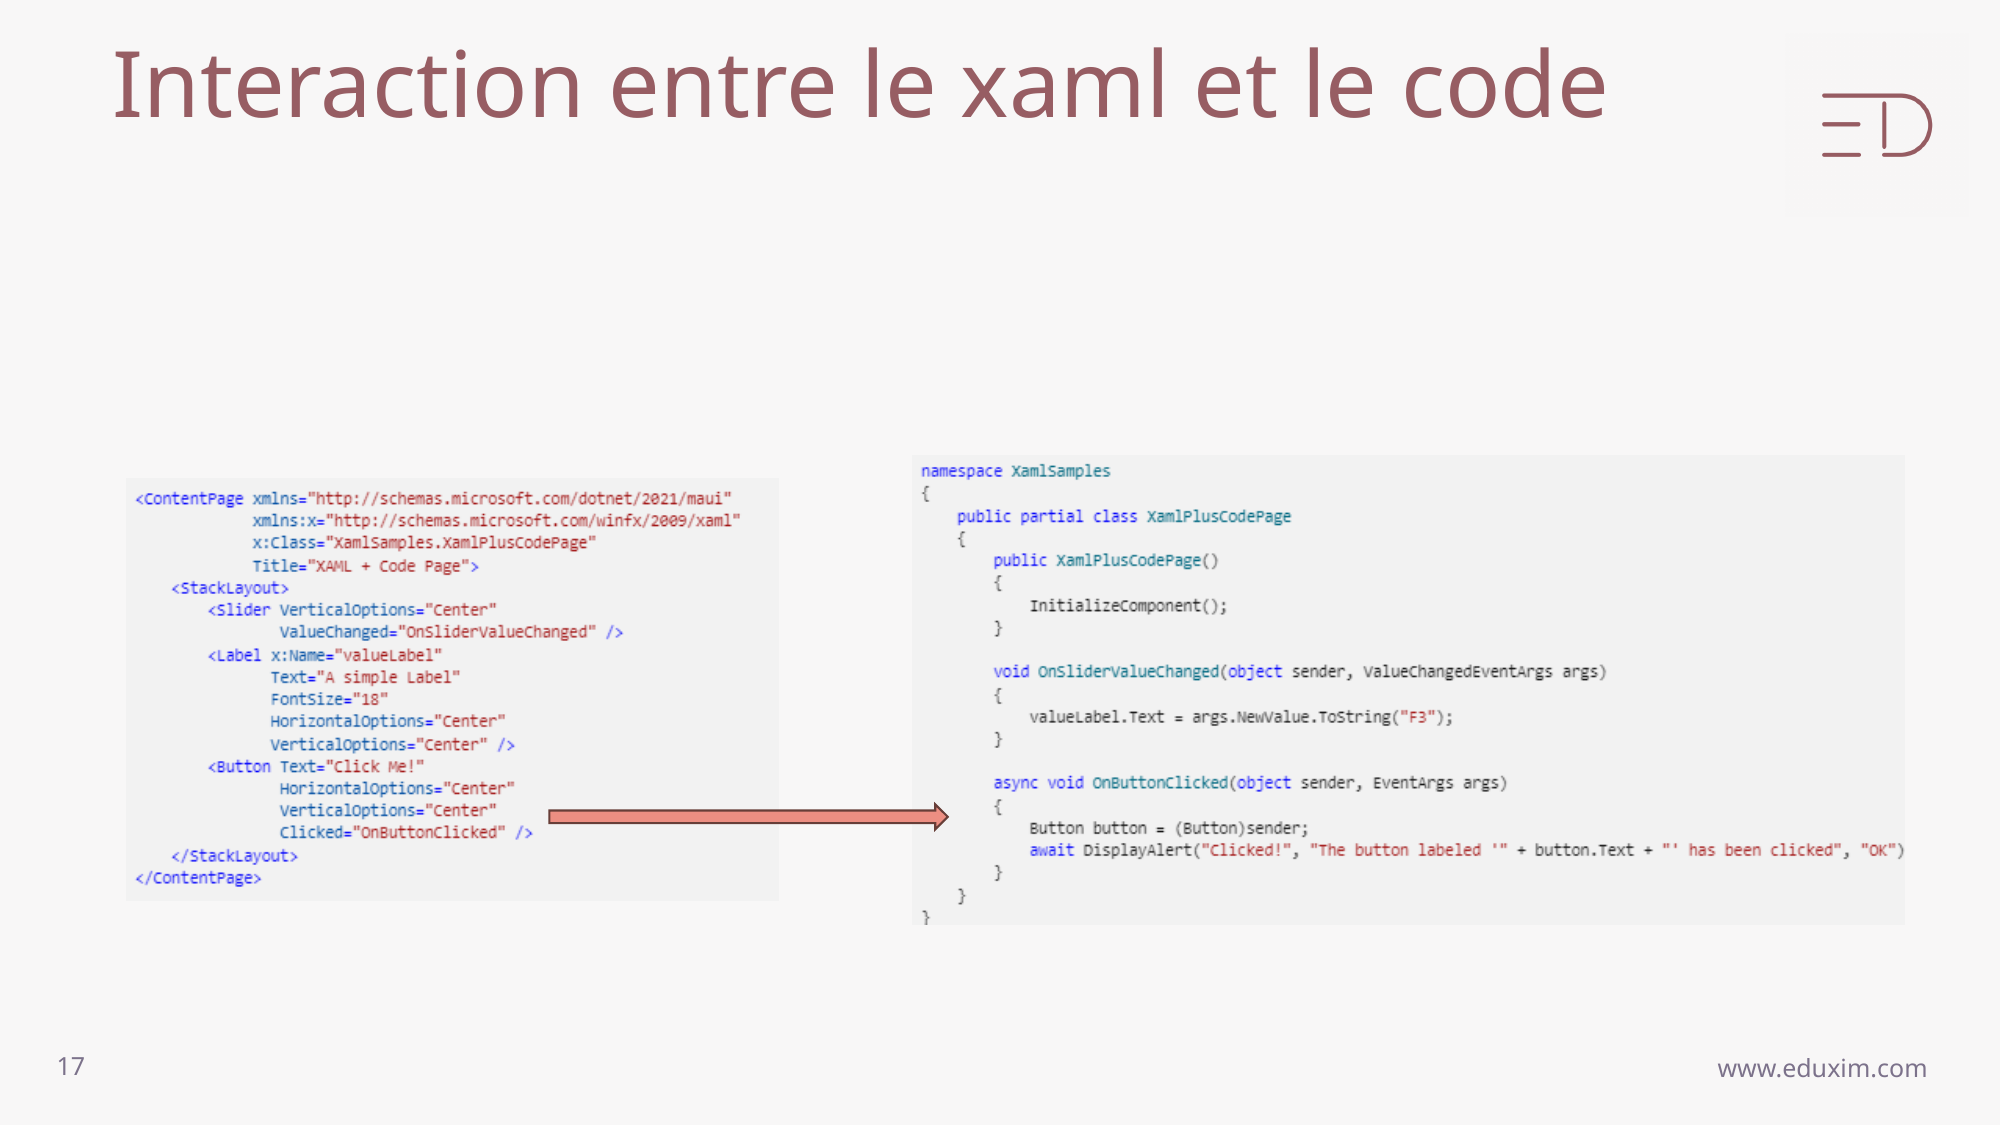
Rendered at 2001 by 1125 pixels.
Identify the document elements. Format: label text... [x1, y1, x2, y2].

title Interaction entre le xaml et le code [97, 30, 1739, 182]
picture [126, 478, 779, 901]
picture [1785, 33, 1969, 217]
text_box [779, 809, 912, 825]
picture [912, 455, 1905, 925]
